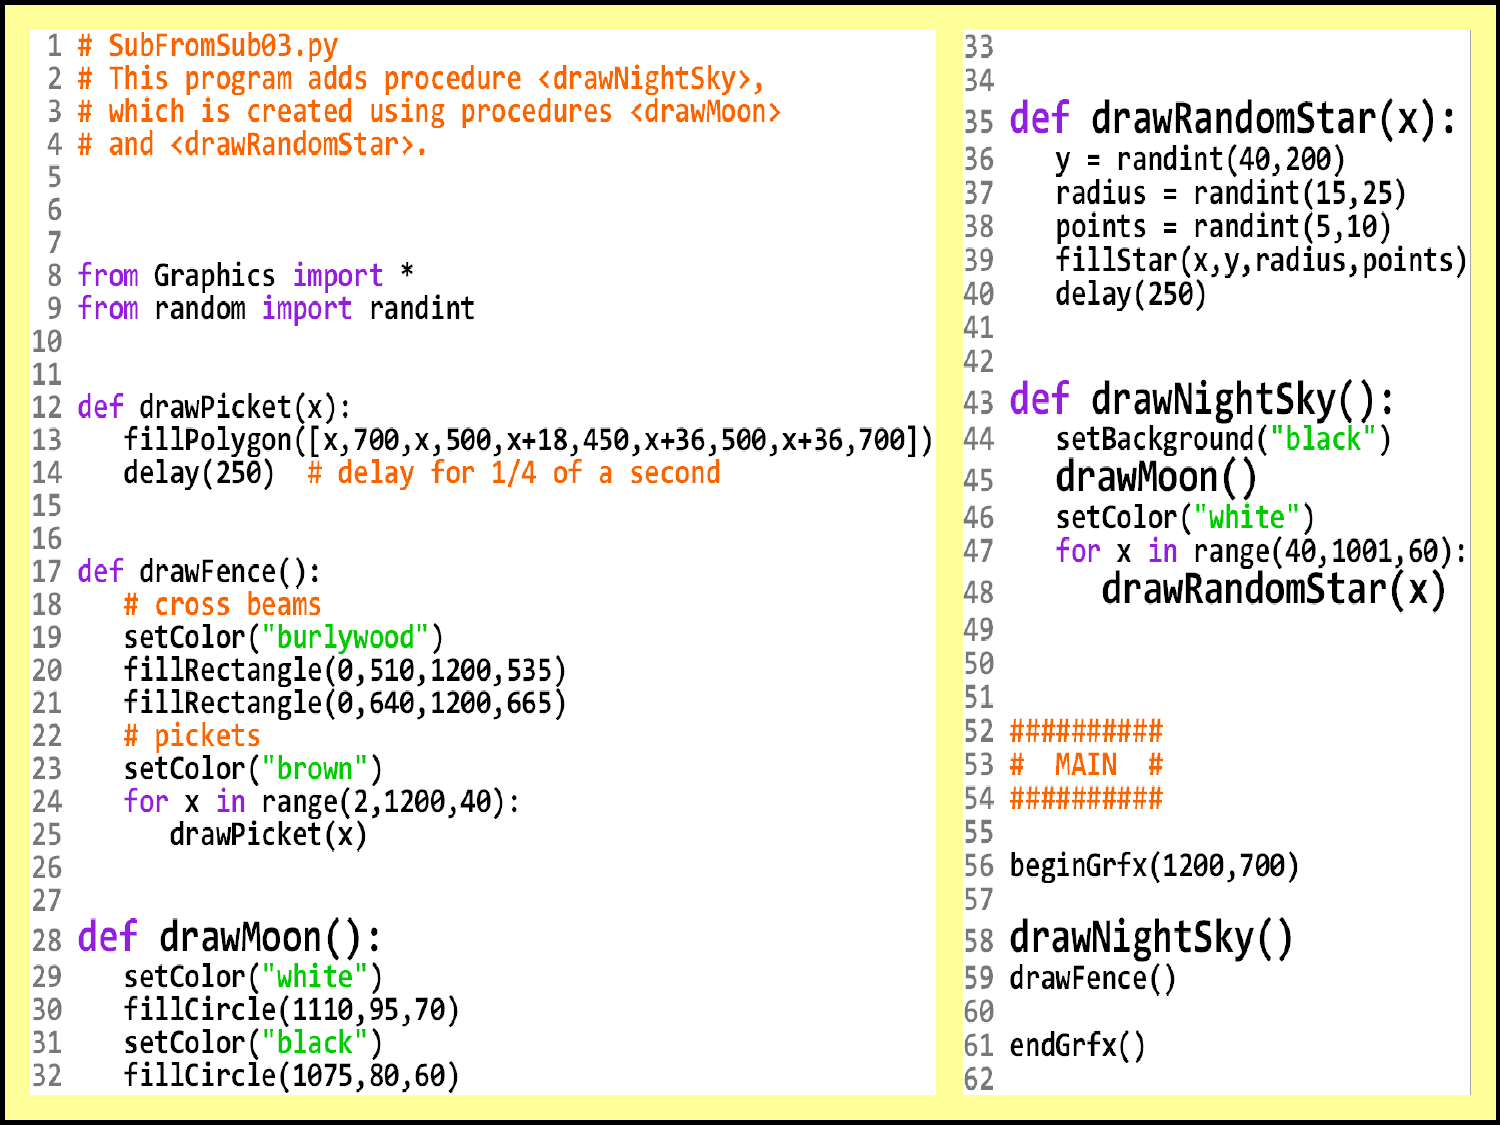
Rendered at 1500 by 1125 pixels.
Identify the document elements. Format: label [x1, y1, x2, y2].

picture [29, 29, 937, 1096]
picture [962, 29, 1471, 1096]
